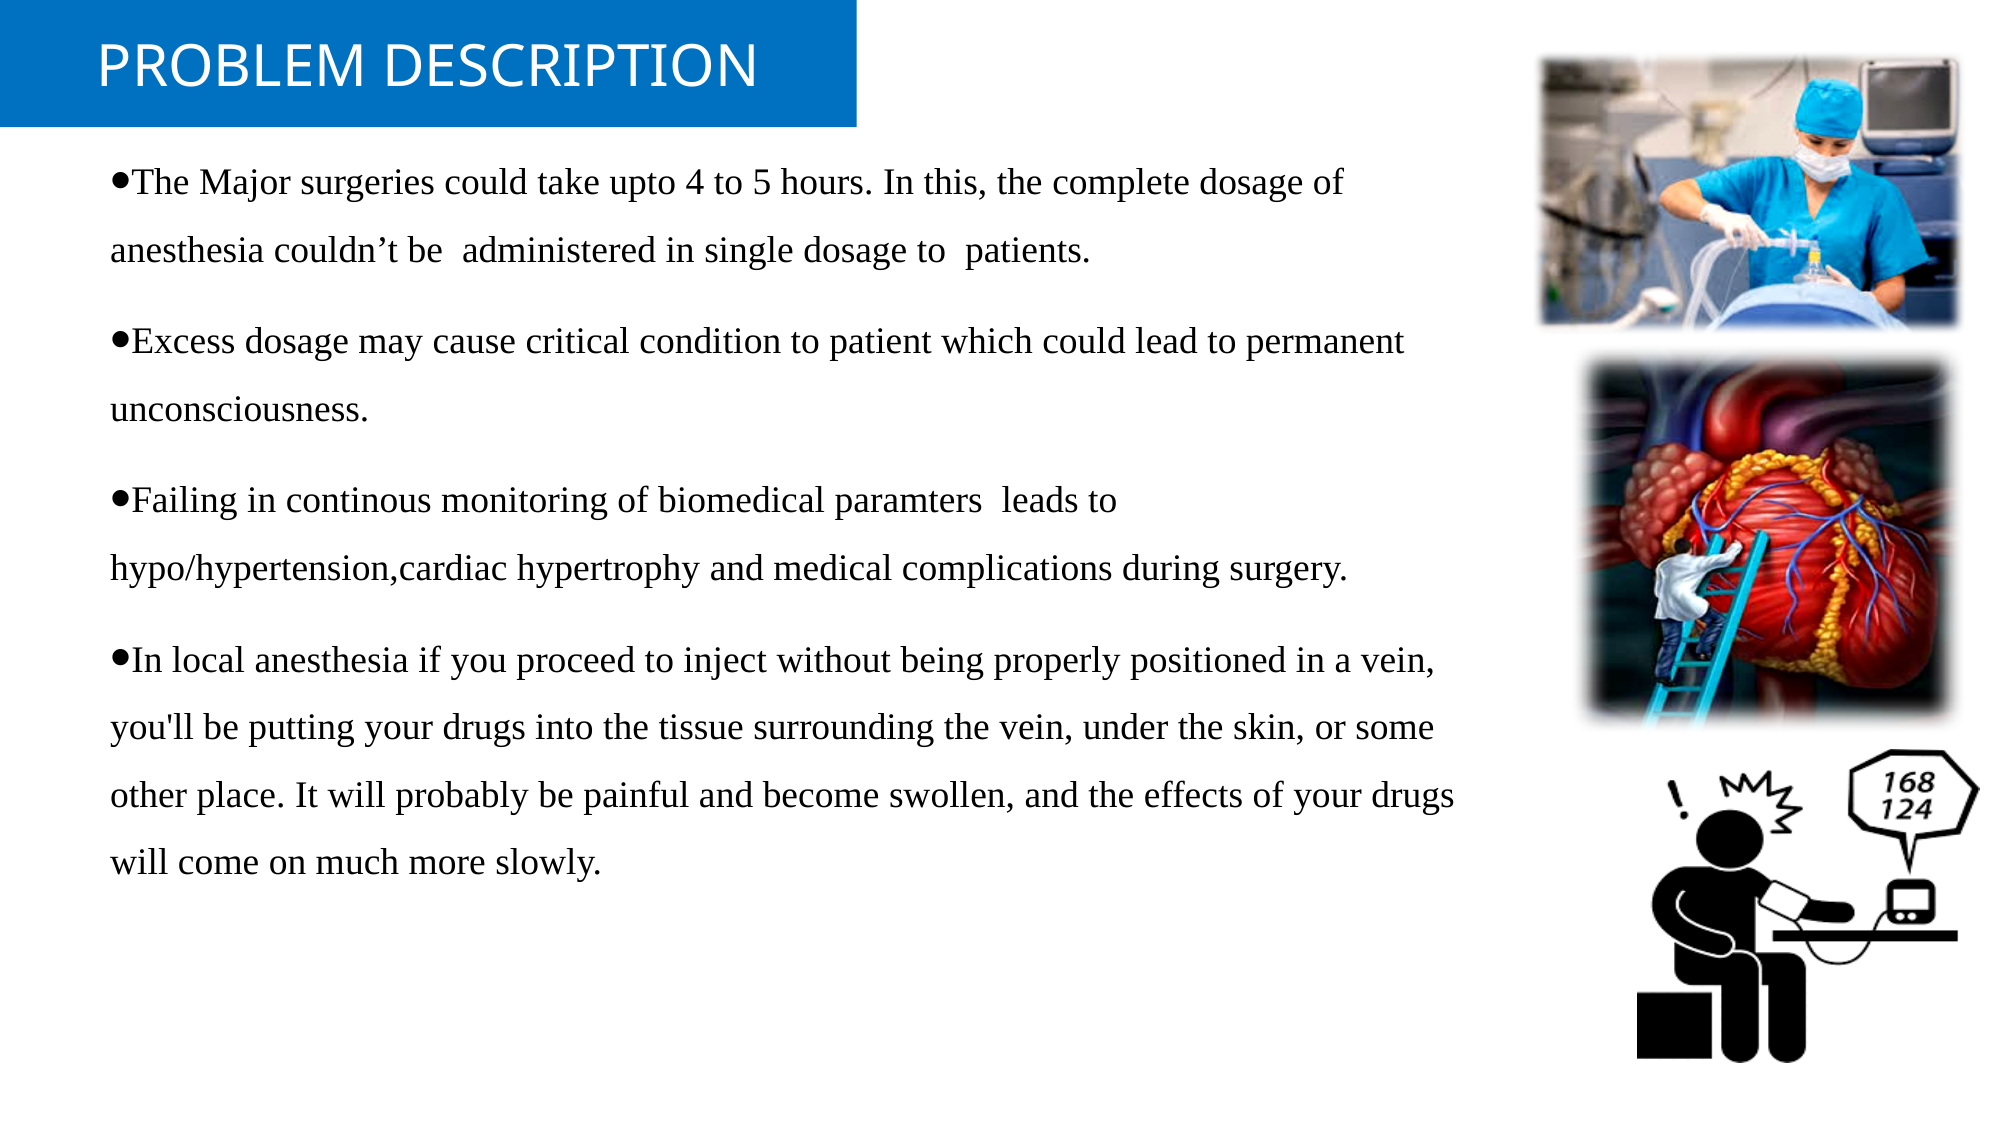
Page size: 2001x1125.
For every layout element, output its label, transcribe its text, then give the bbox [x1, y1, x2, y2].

picture [1532, 50, 1966, 336]
list The Major surgeries could take upto 4 to 5 hours. In this, the complete dosage of anesthesia couldn’t be administered in single dosage to patients. Excess dosage may cause critical condition to patient which could lead to permanent unconsciousness. Failing in continous monitoring of biomedical paramters leads to hypo/hypertension,cardiac hypertrophy and medical complications during surgery. In local anesthesia if you proceed to inject without being properly positioned in a vein, you'll be putting your drugs into the tissue surrounding the vein, under the skin, or some other place. It will probably be painful and become swollen, and the effects of your drugs will come on much more slowly. [88, 127, 1507, 1021]
picture [1569, 342, 1966, 734]
text_box PROBLEM DESCRIPTION [0, 0, 858, 128]
picture [1637, 749, 1980, 1063]
